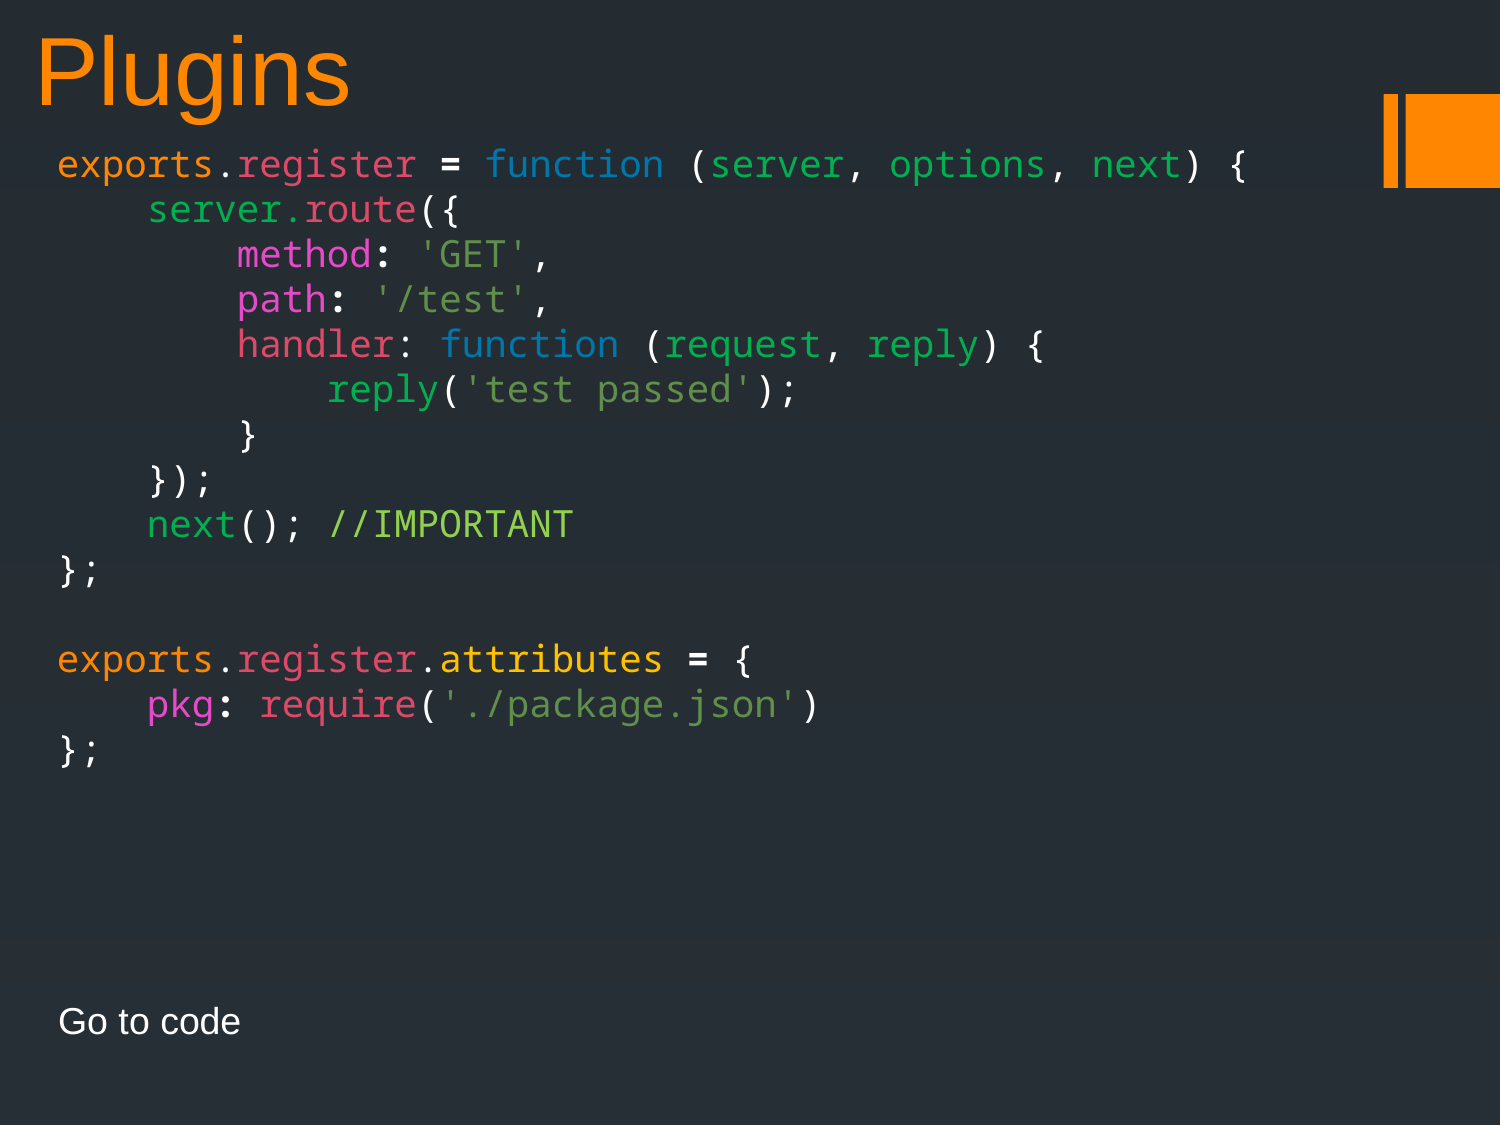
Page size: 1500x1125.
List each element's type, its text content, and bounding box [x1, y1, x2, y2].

text_box Go to code [43, 989, 257, 1050]
text_box exports.register = function (server, options, next) { server.route({ method: 'GET', path: '/test', handler: function (request, reply) { reply('test passed'); } }); next(); //IMPORTANT }; exports.register.attributes = { pkg: require('./package.json') }; [42, 132, 1367, 777]
title Plugins [19, 0, 1220, 133]
